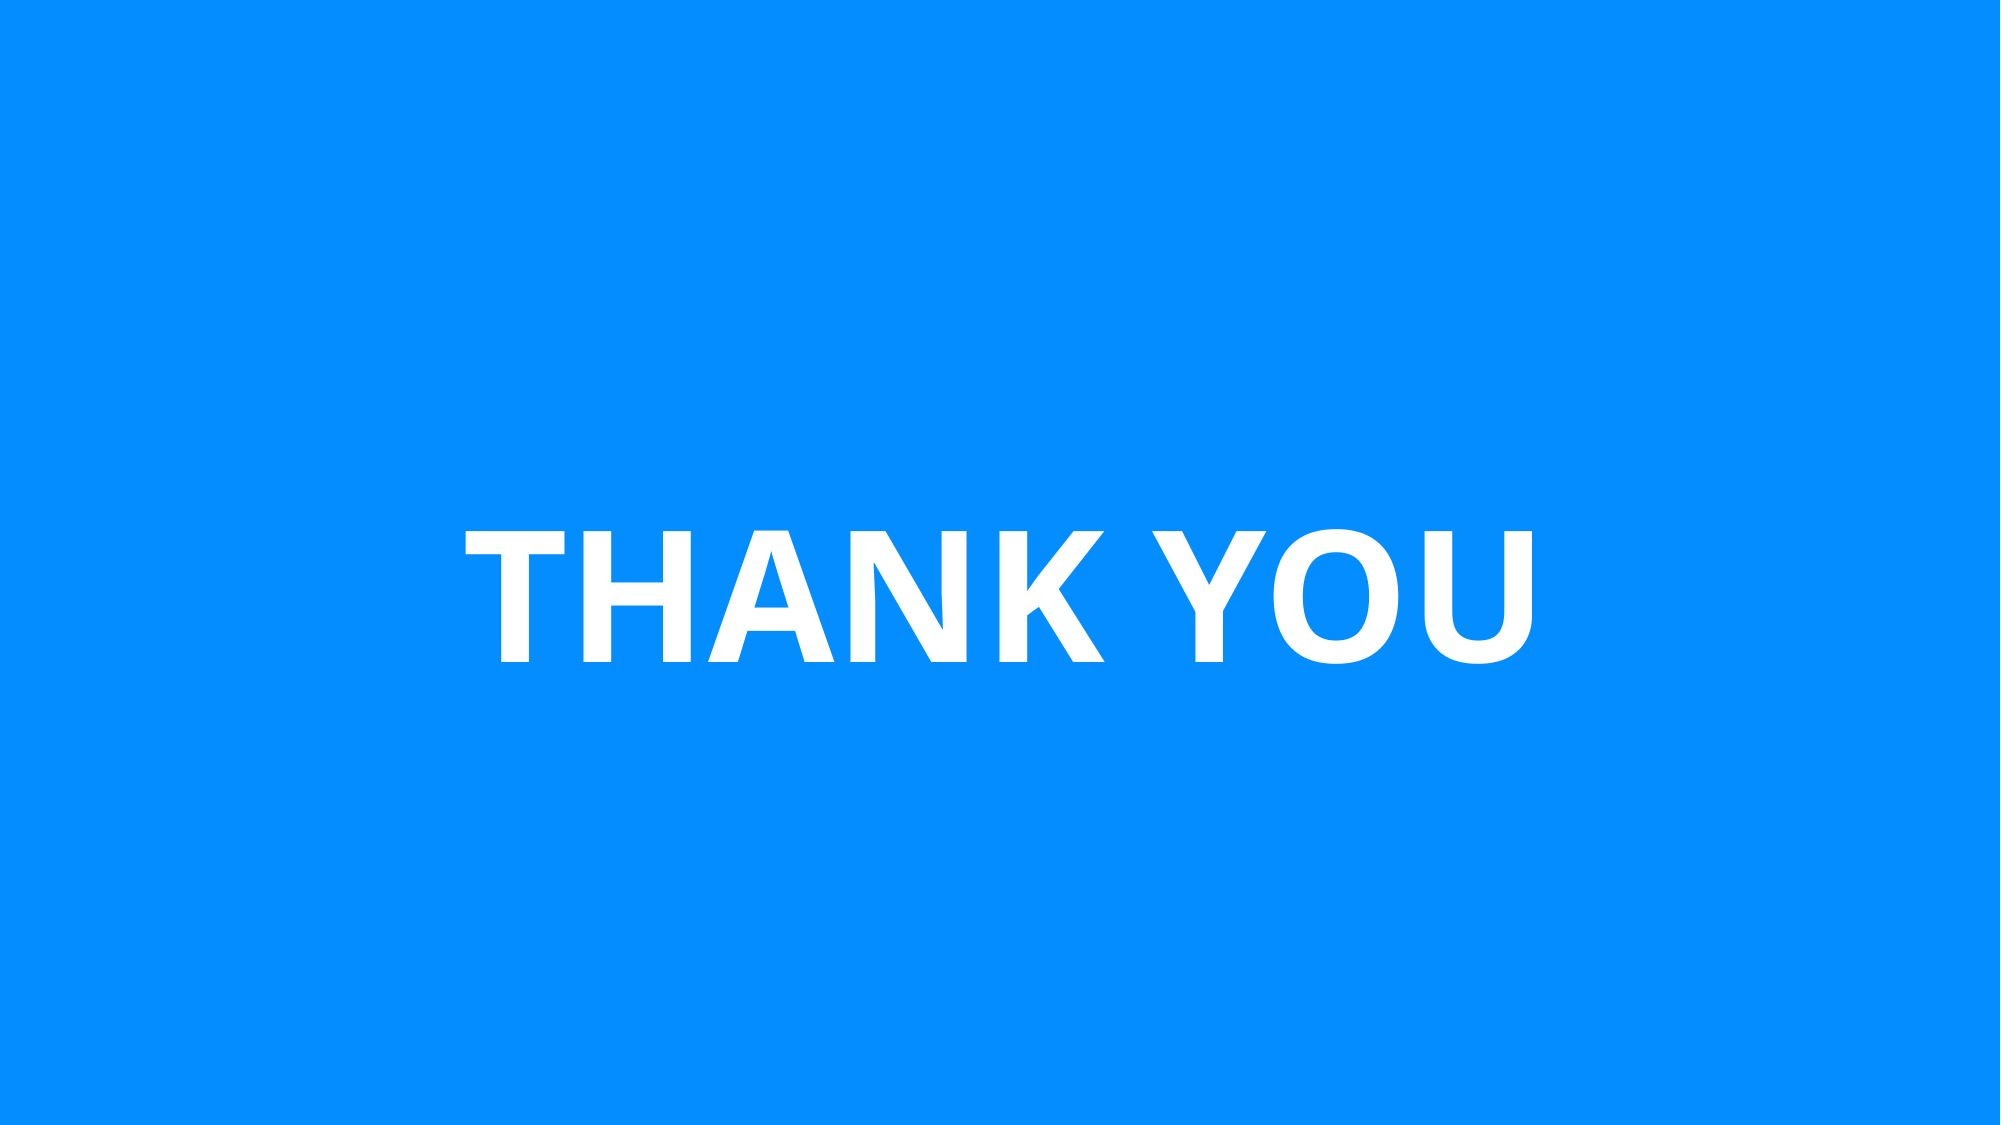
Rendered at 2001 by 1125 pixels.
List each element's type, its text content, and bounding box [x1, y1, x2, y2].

text_box THANK YOU [447, 362, 1564, 707]
